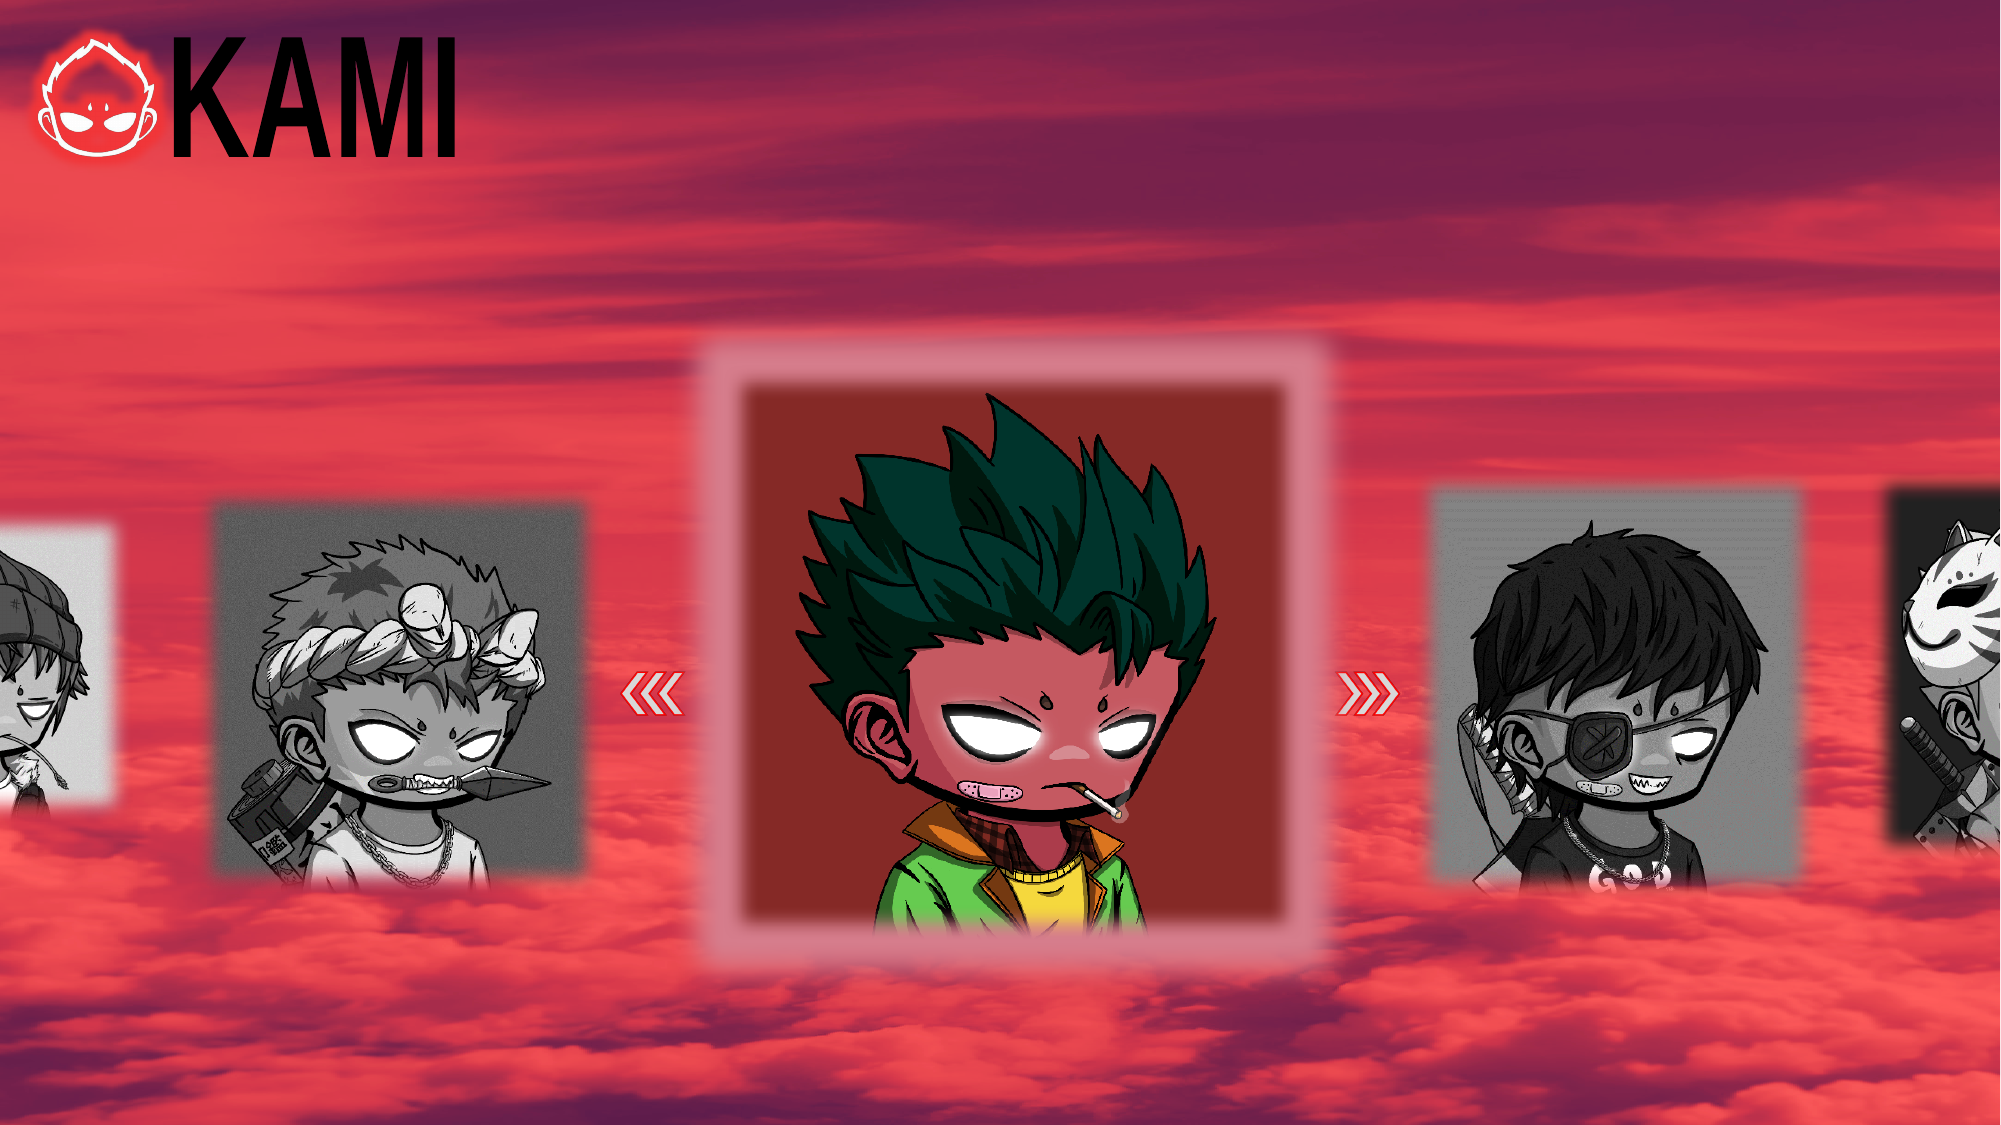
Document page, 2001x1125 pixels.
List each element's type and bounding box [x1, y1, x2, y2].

picture [0, 0, 2001, 1125]
text_box [21, 22, 455, 176]
